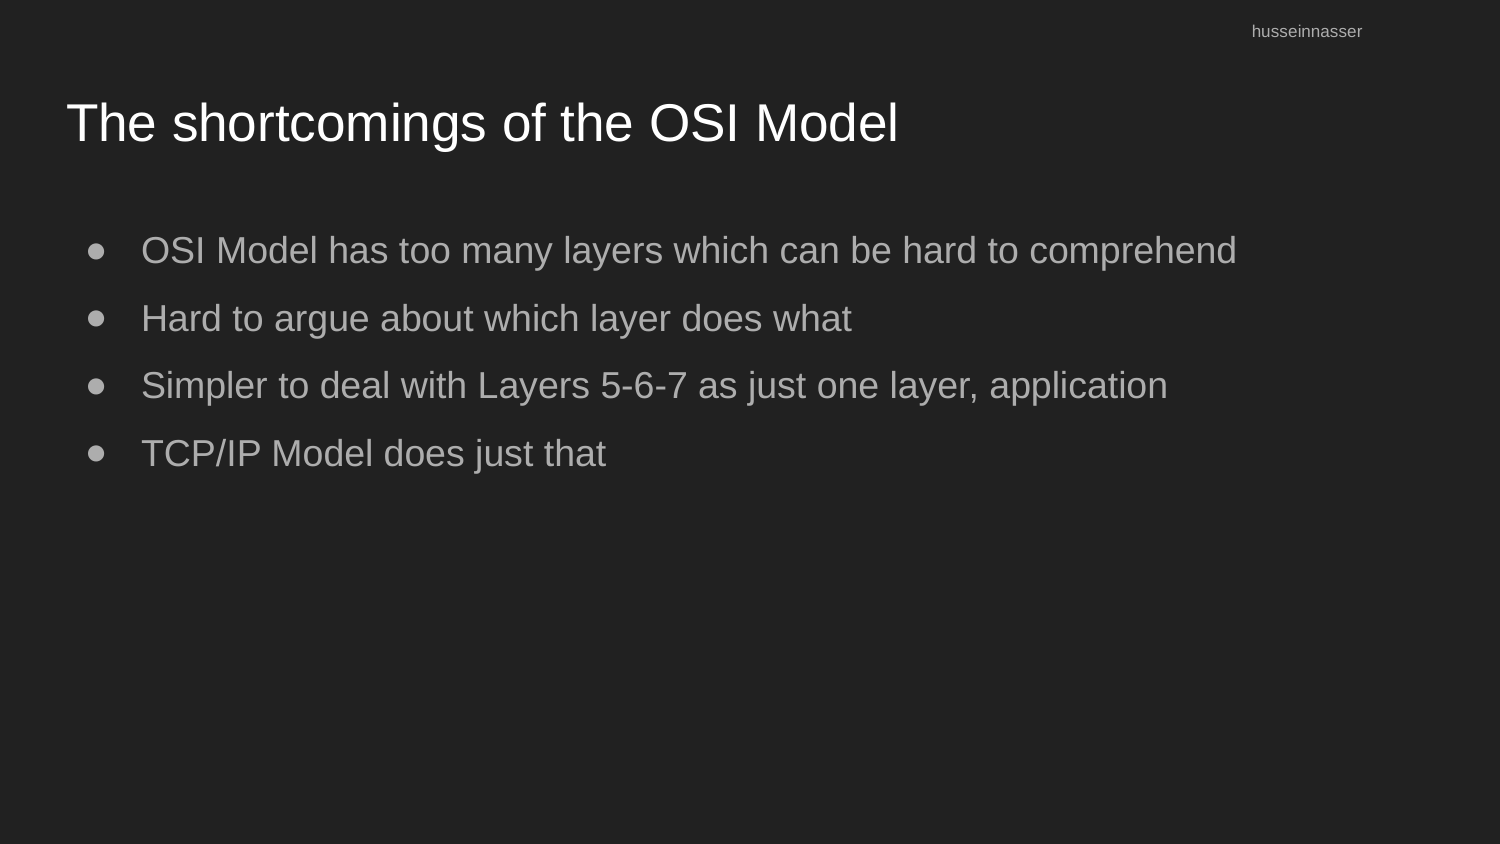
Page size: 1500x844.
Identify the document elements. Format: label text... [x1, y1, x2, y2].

subtitle husseinnasser [1236, 11, 1492, 53]
list OSI Model has too many layers which can be hard to comprehend Hard to argue about which layer does what Simpler to deal with Layers 5-6-7 as just one layer, application TCP/IP Model does just that [51, 189, 1449, 750]
title The shortcomings of the OSI Model [51, 72, 1449, 167]
